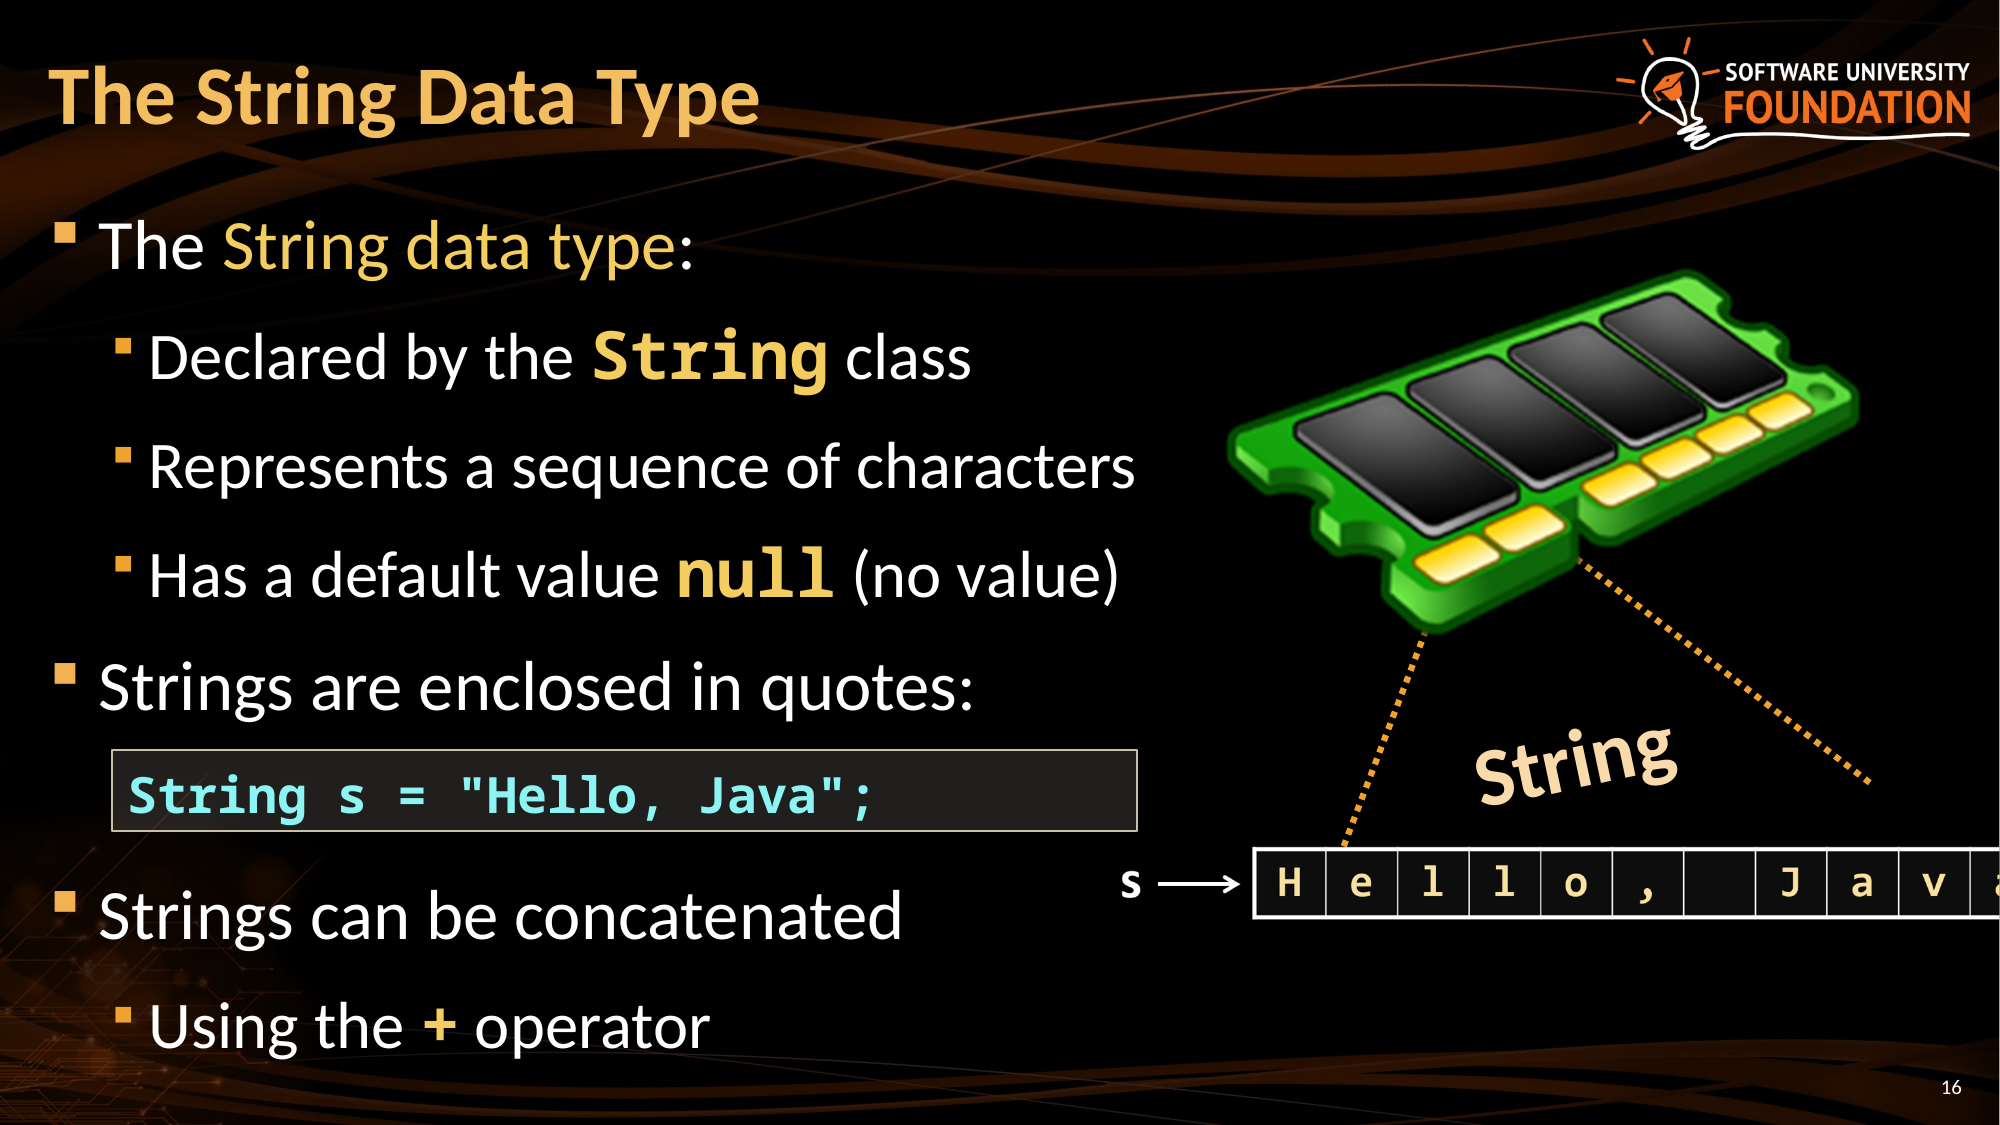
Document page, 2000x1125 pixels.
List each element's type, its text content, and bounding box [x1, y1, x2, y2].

list The String data type: Declared by the String class Represents a sequence of characters Has a default value null (no value) Strings are enclosed in quotes: Strings can be concatenated Using the + operator [31, 188, 1968, 1103]
picture [0, 0, 2000, 1125]
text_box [1220, 262, 1870, 843]
text_box String s = "Hello, Java"; [112, 750, 1138, 831]
title The String Data Type [30, 6, 1602, 189]
